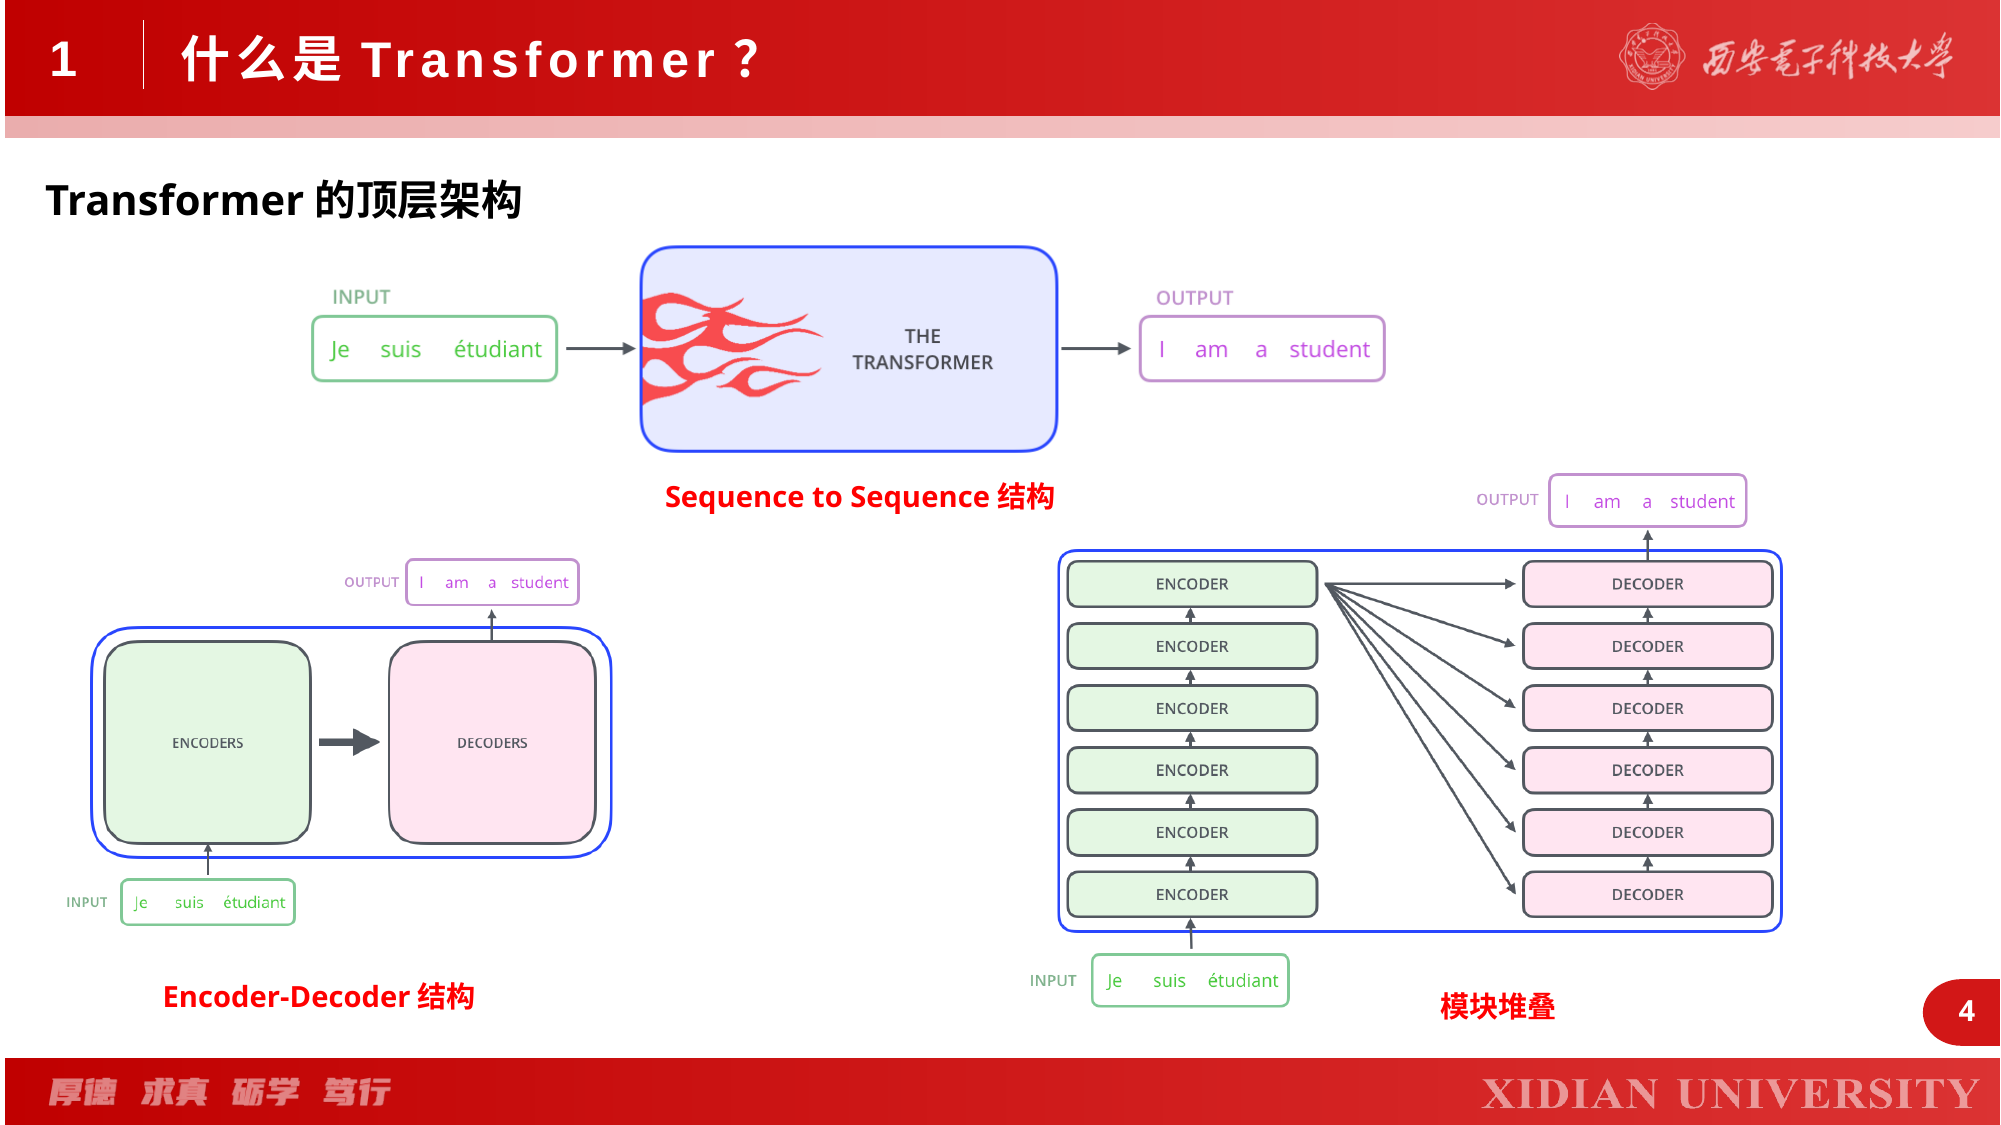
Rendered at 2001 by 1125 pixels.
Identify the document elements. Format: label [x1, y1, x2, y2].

text_box [27, 22, 1980, 1125]
picture [284, 190, 1842, 1017]
text_box [5, 0, 2000, 1125]
picture [5, 533, 693, 965]
